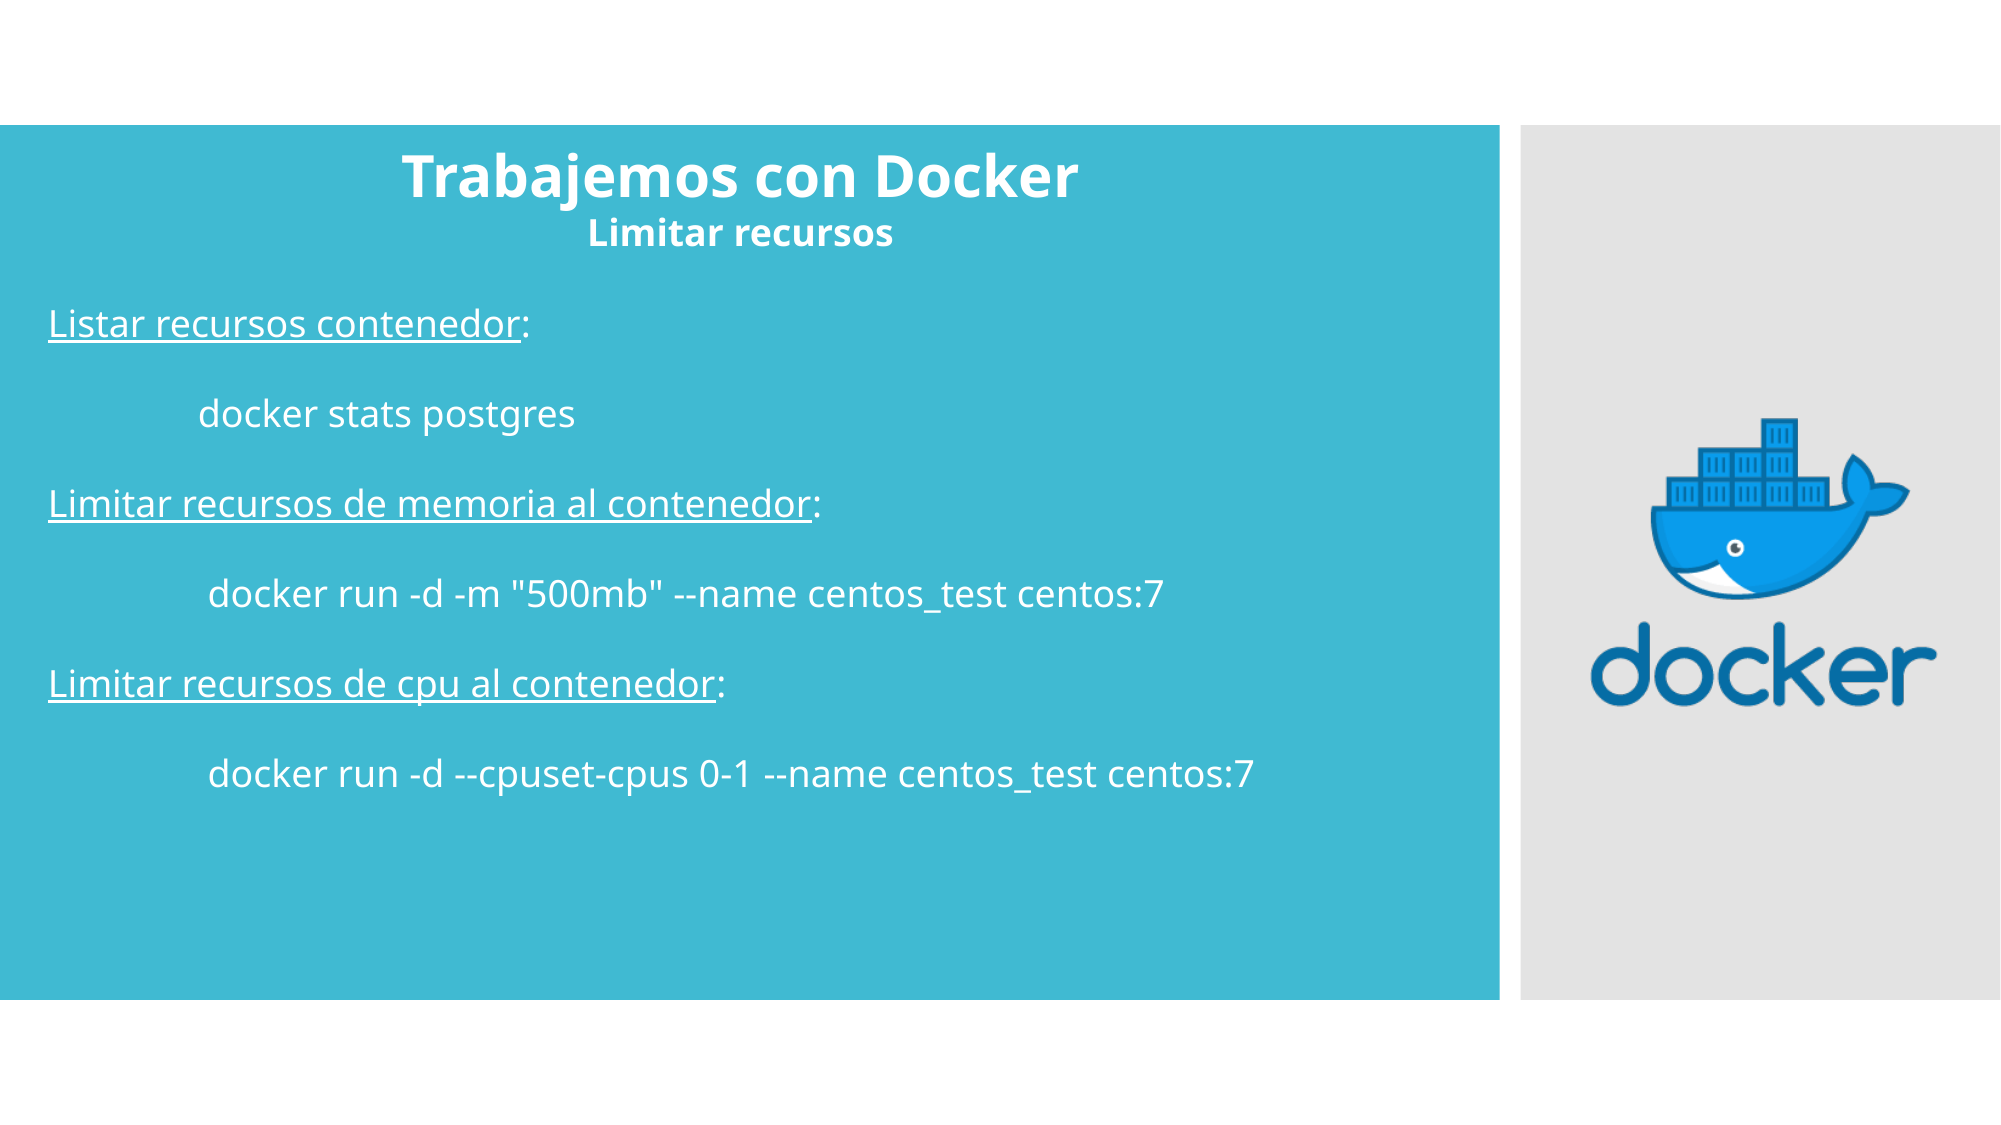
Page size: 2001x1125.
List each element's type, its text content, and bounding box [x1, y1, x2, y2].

text_box Listar recursos contenedor: docker stats postgres Limitar recursos de memoria al contenedor: docker run -d -m "500mb" --name centos_test centos:7 Limitar recursos de cpu al contenedor: docker run -d --cpuset-cpus 0-1 --name centos_test centos:7 [33, 292, 1449, 802]
text_box Trabajemos con Docker Limitar recursos [43, 131, 1438, 262]
picture [1560, 388, 1968, 737]
